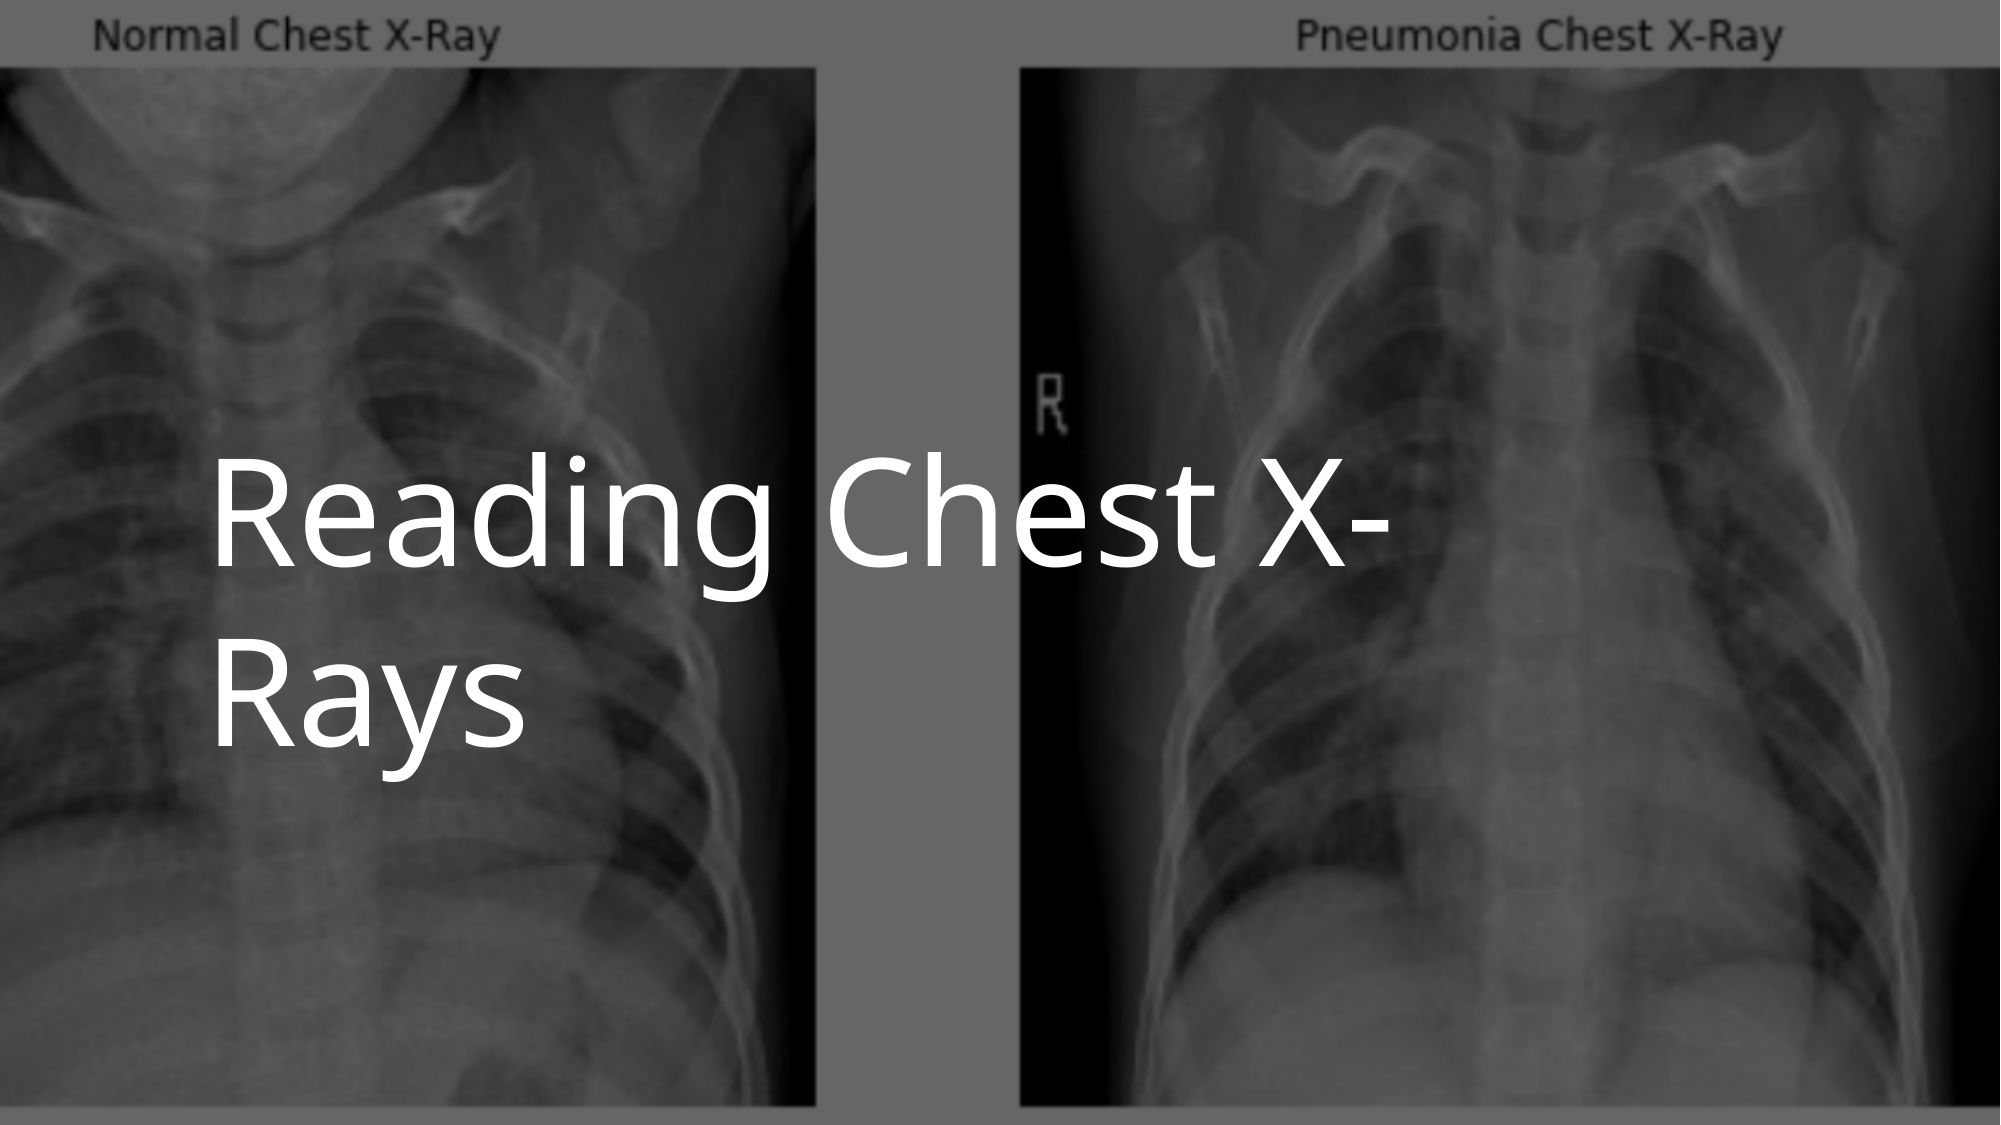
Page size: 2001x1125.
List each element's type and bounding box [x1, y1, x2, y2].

list [0, 0, 2000, 1125]
